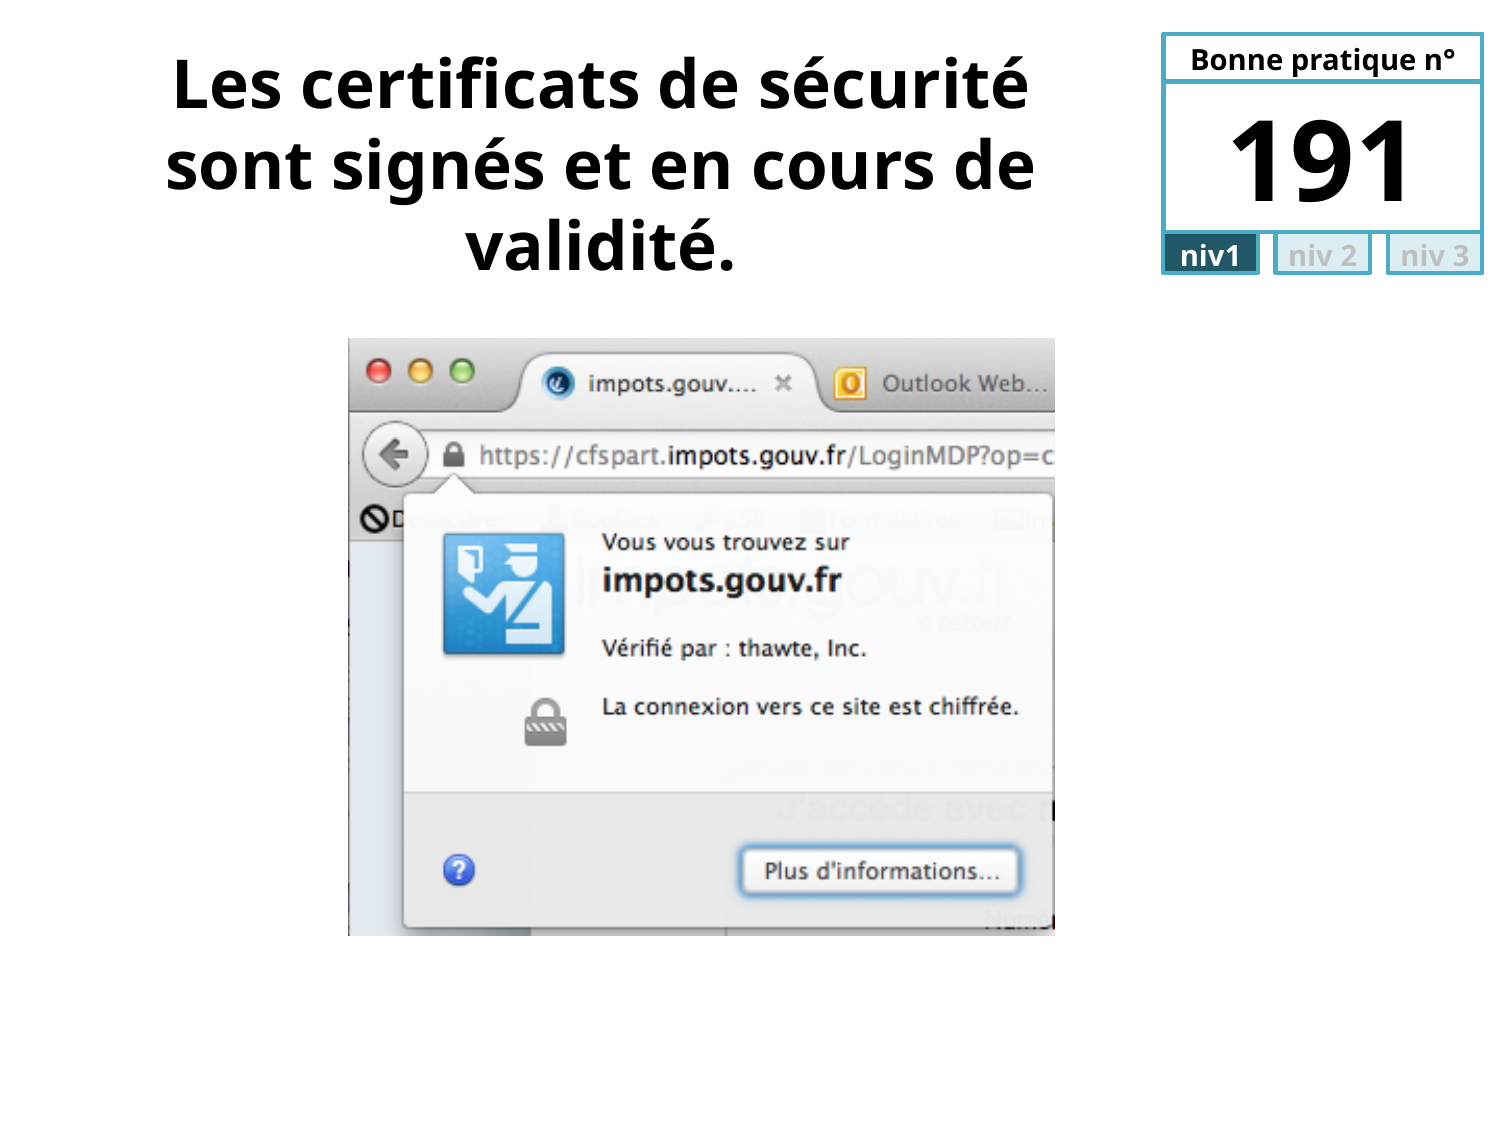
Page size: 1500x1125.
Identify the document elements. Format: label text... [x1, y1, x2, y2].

title Les certificats de sécurité sont signés et en cours de validité. [75, 33, 1128, 222]
list 191 [1161, 79, 1484, 234]
picture [348, 337, 1055, 937]
